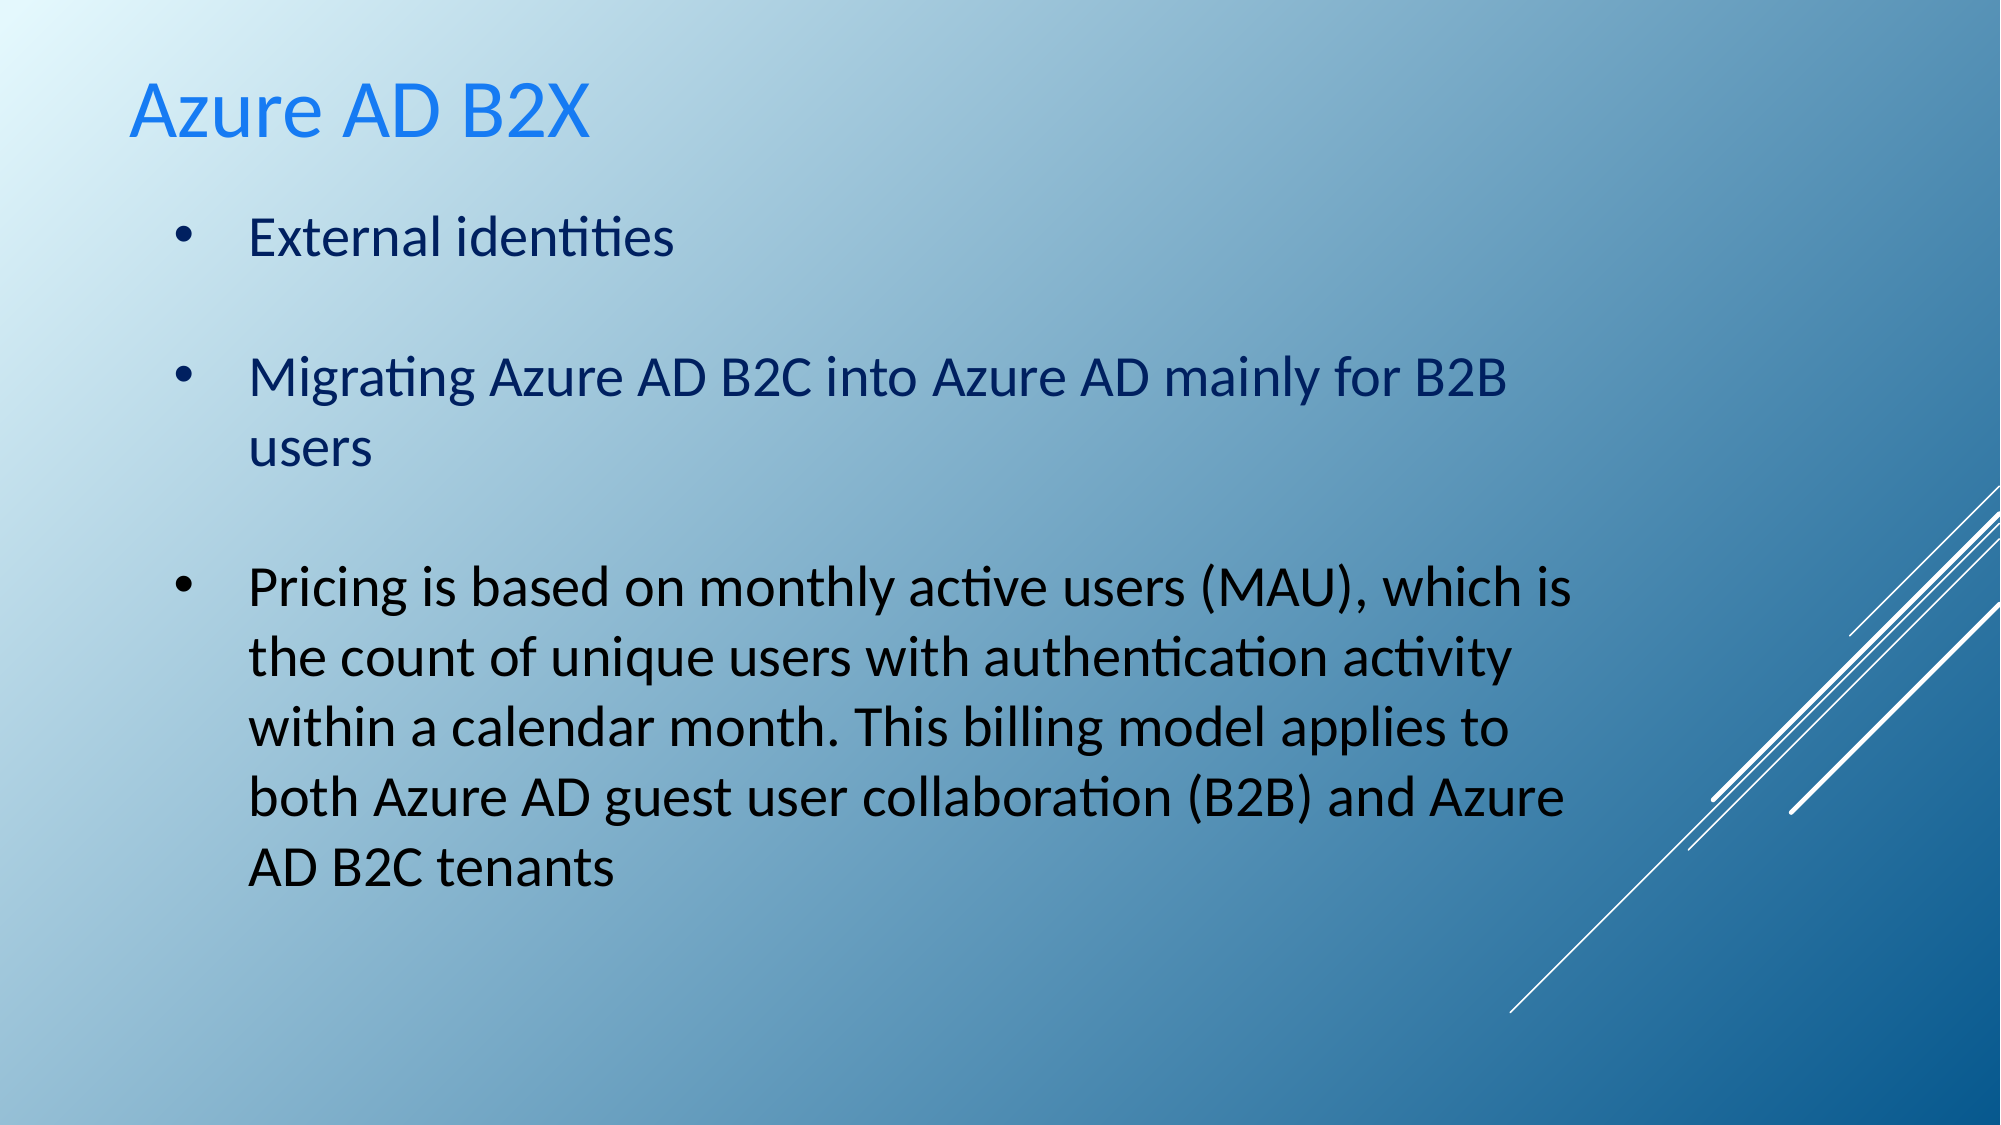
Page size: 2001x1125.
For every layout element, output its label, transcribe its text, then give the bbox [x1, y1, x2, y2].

text_box Azure AD B2X [115, 46, 705, 162]
text_box External identities Migrating Azure AD B2C into Azure AD mainly for B2B users Pricing is based on monthly active users (MAU), which is the count of unique users with authentication activity within a calendar month. This billing model applies to both Azure AD guest user collaboration (B2B) and Azure AD B2C tenants [158, 190, 1639, 976]
